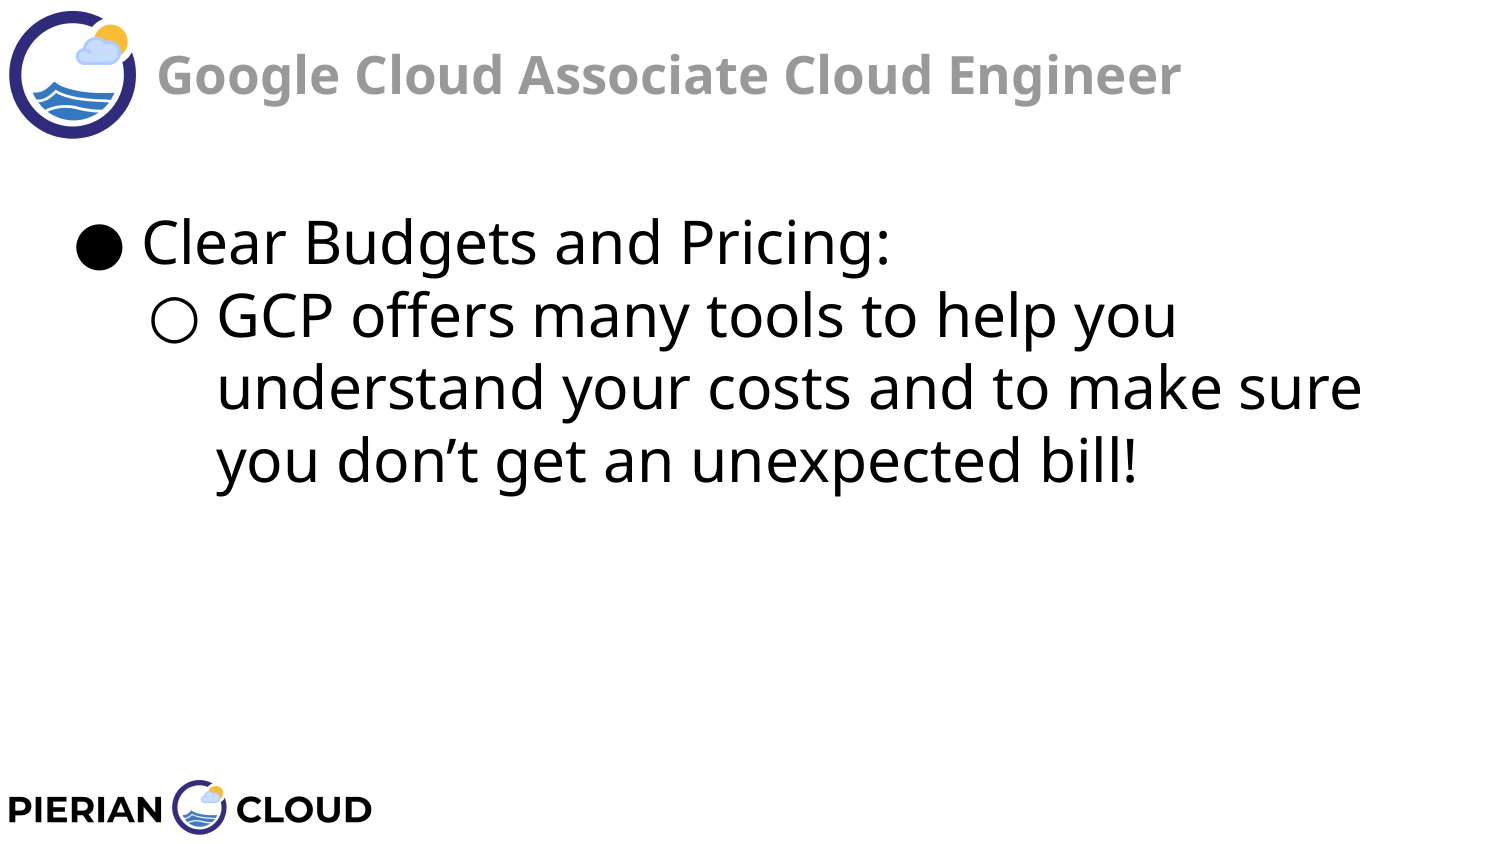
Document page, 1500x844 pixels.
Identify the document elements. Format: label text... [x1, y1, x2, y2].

subtitle Clear Budgets and Pricing: GCP offers many tools to help you understand your costs and to make sure you don’t get an unexpected bill! [51, 189, 1476, 750]
picture [0, 0, 142, 146]
picture [0, 758, 375, 844]
title Google Cloud Associate Cloud Engineer [146, 25, 1420, 120]
